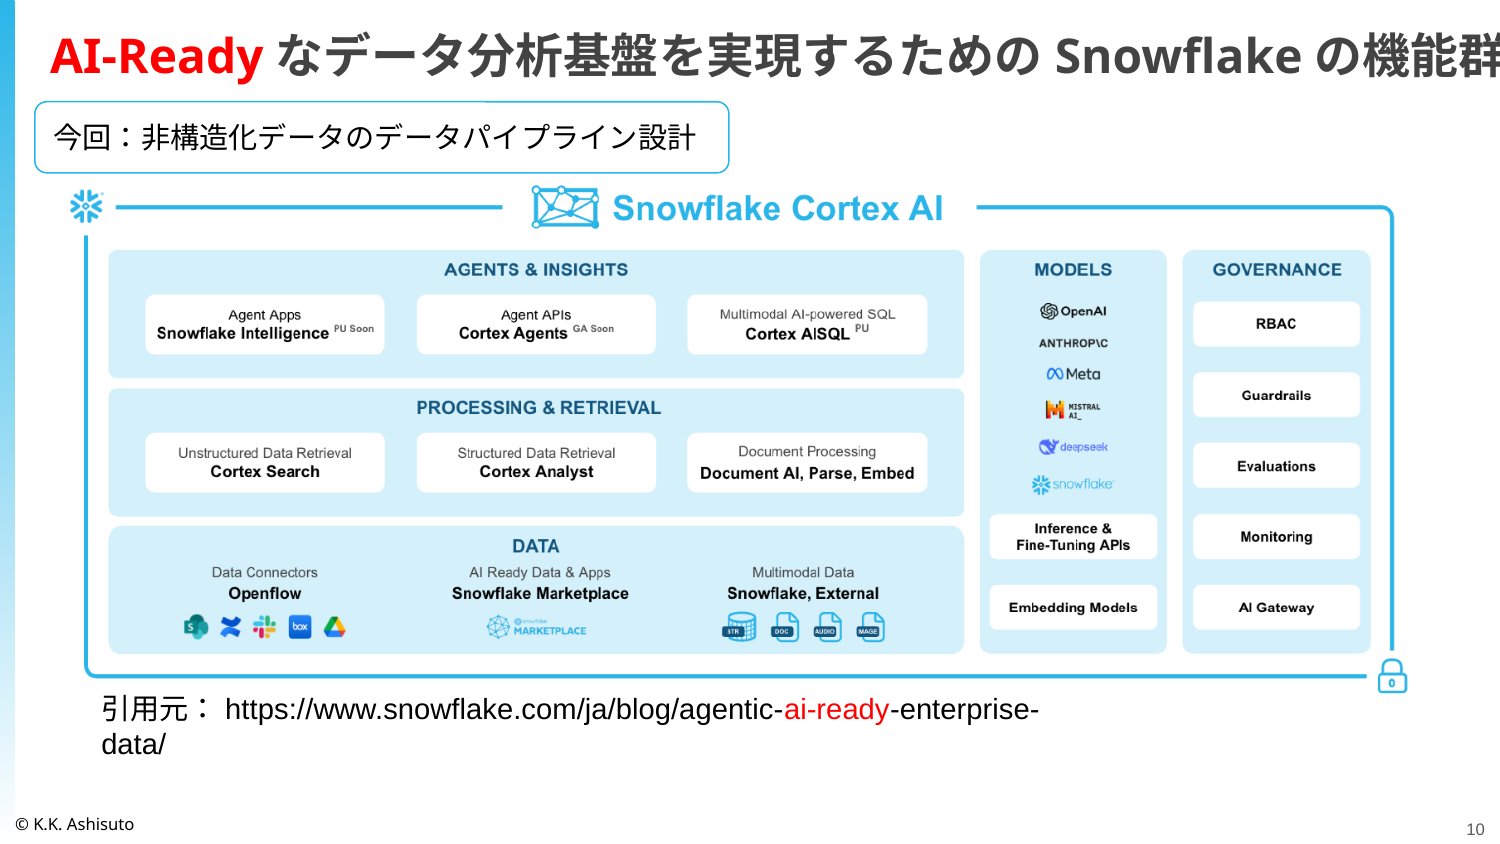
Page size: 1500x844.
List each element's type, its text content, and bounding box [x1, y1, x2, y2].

title AI-Readyなデータ分析基盤を実現するためのSnowflakeの機能群 [34, 10, 1500, 102]
text_box 今回：非構造化データのデータパイプライン設計 [34, 101, 729, 141]
picture [34, 141, 1467, 737]
